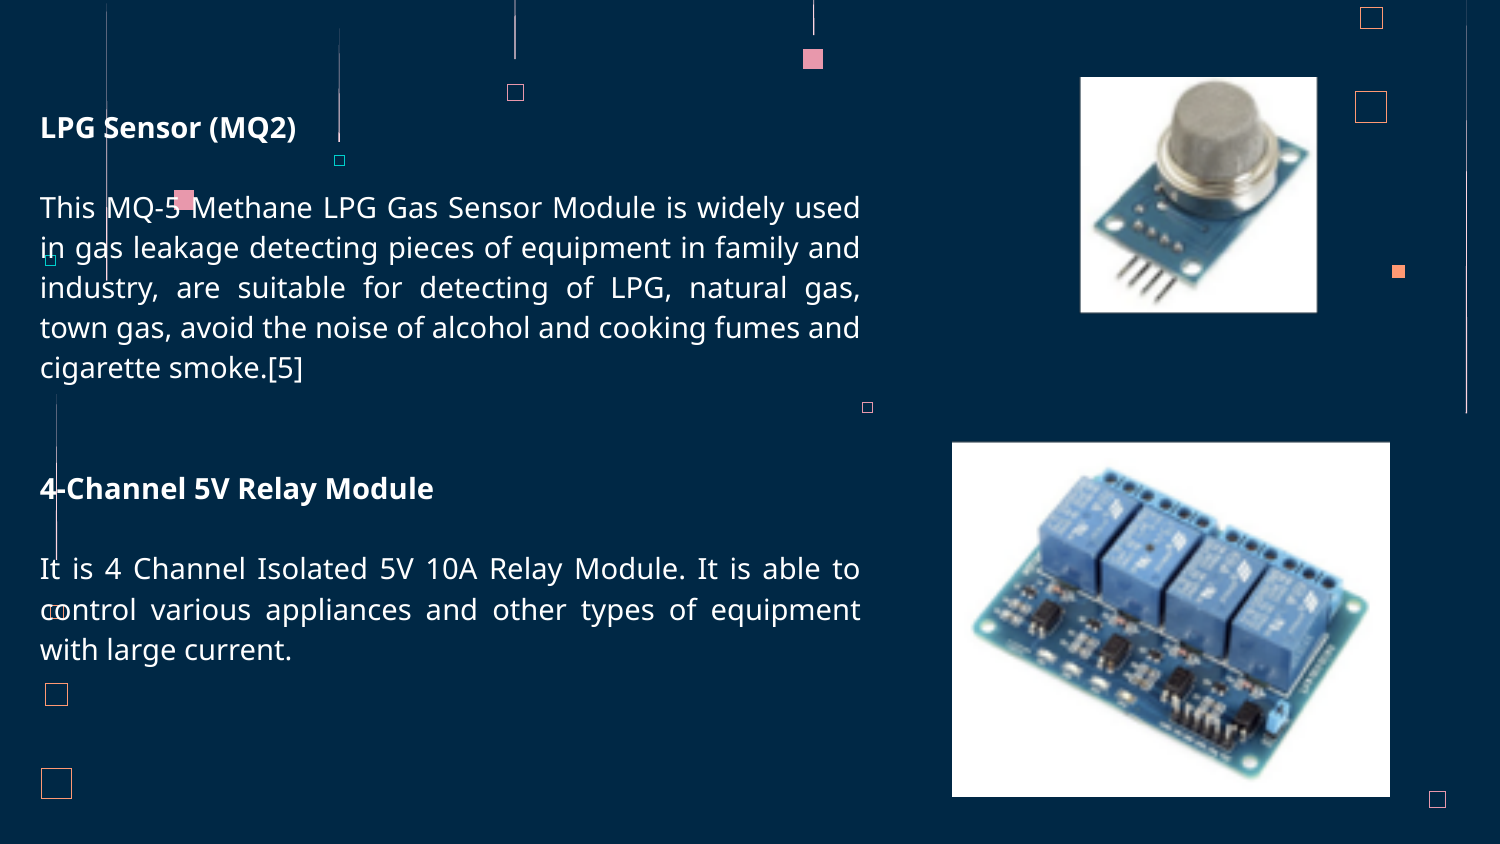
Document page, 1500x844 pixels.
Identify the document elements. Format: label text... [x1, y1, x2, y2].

text_box LPG Sensor (MQ2) This MQ-5 Methane LPG Gas Sensor Module is widely used in gas leakage detecting pieces of equipment in family and industry, are suitable for detecting of LPG, natural gas, town gas, avoid the noise of alcohol and cooking fumes and cigarette smoke.[5] 4-Channel 5V Relay Module It is 4 Channel Isolated 5V 10A Relay Module. It is able to control various appliances and other types of equipment with large current. [24, 24, 877, 745]
picture [952, 77, 1390, 798]
